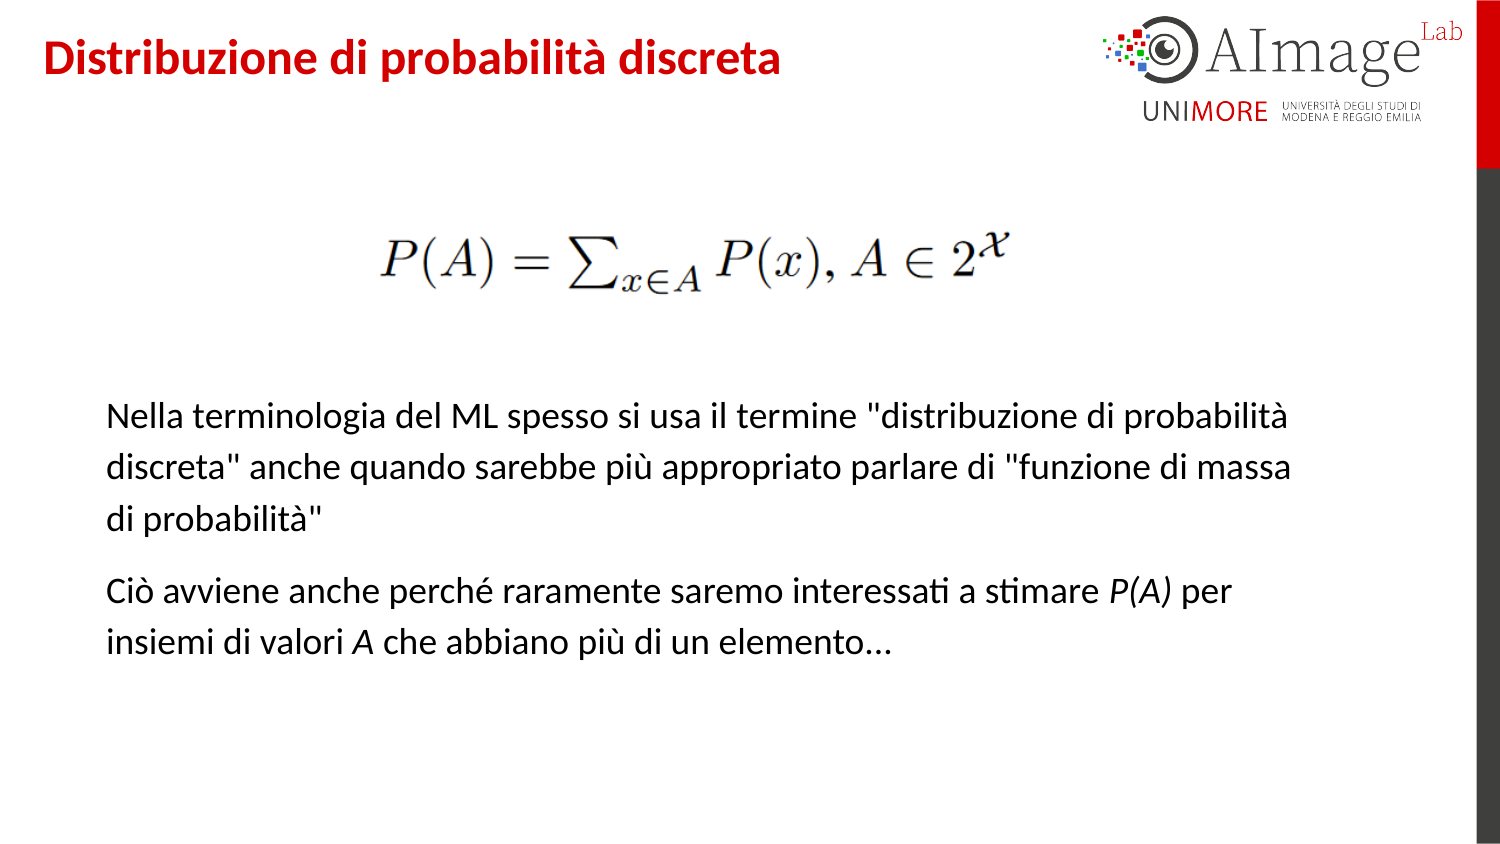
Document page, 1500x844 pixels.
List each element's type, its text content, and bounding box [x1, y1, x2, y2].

text_box Nella terminologia del ML spesso si usa il termine "distribuzione di probabilità discreta" anche quando sarebbe più appropriato parlare di "funzione di massa di probabilità" Ciò avviene anche perché raramente saremo interessati a stimare P(A) per insiemi di valori A che abbiano più di un elemento... [91, 368, 1310, 706]
picture [1103, 16, 1464, 128]
text_box Distribuzione di probabilità discreta [41, 22, 1238, 85]
picture [365, 194, 1036, 328]
